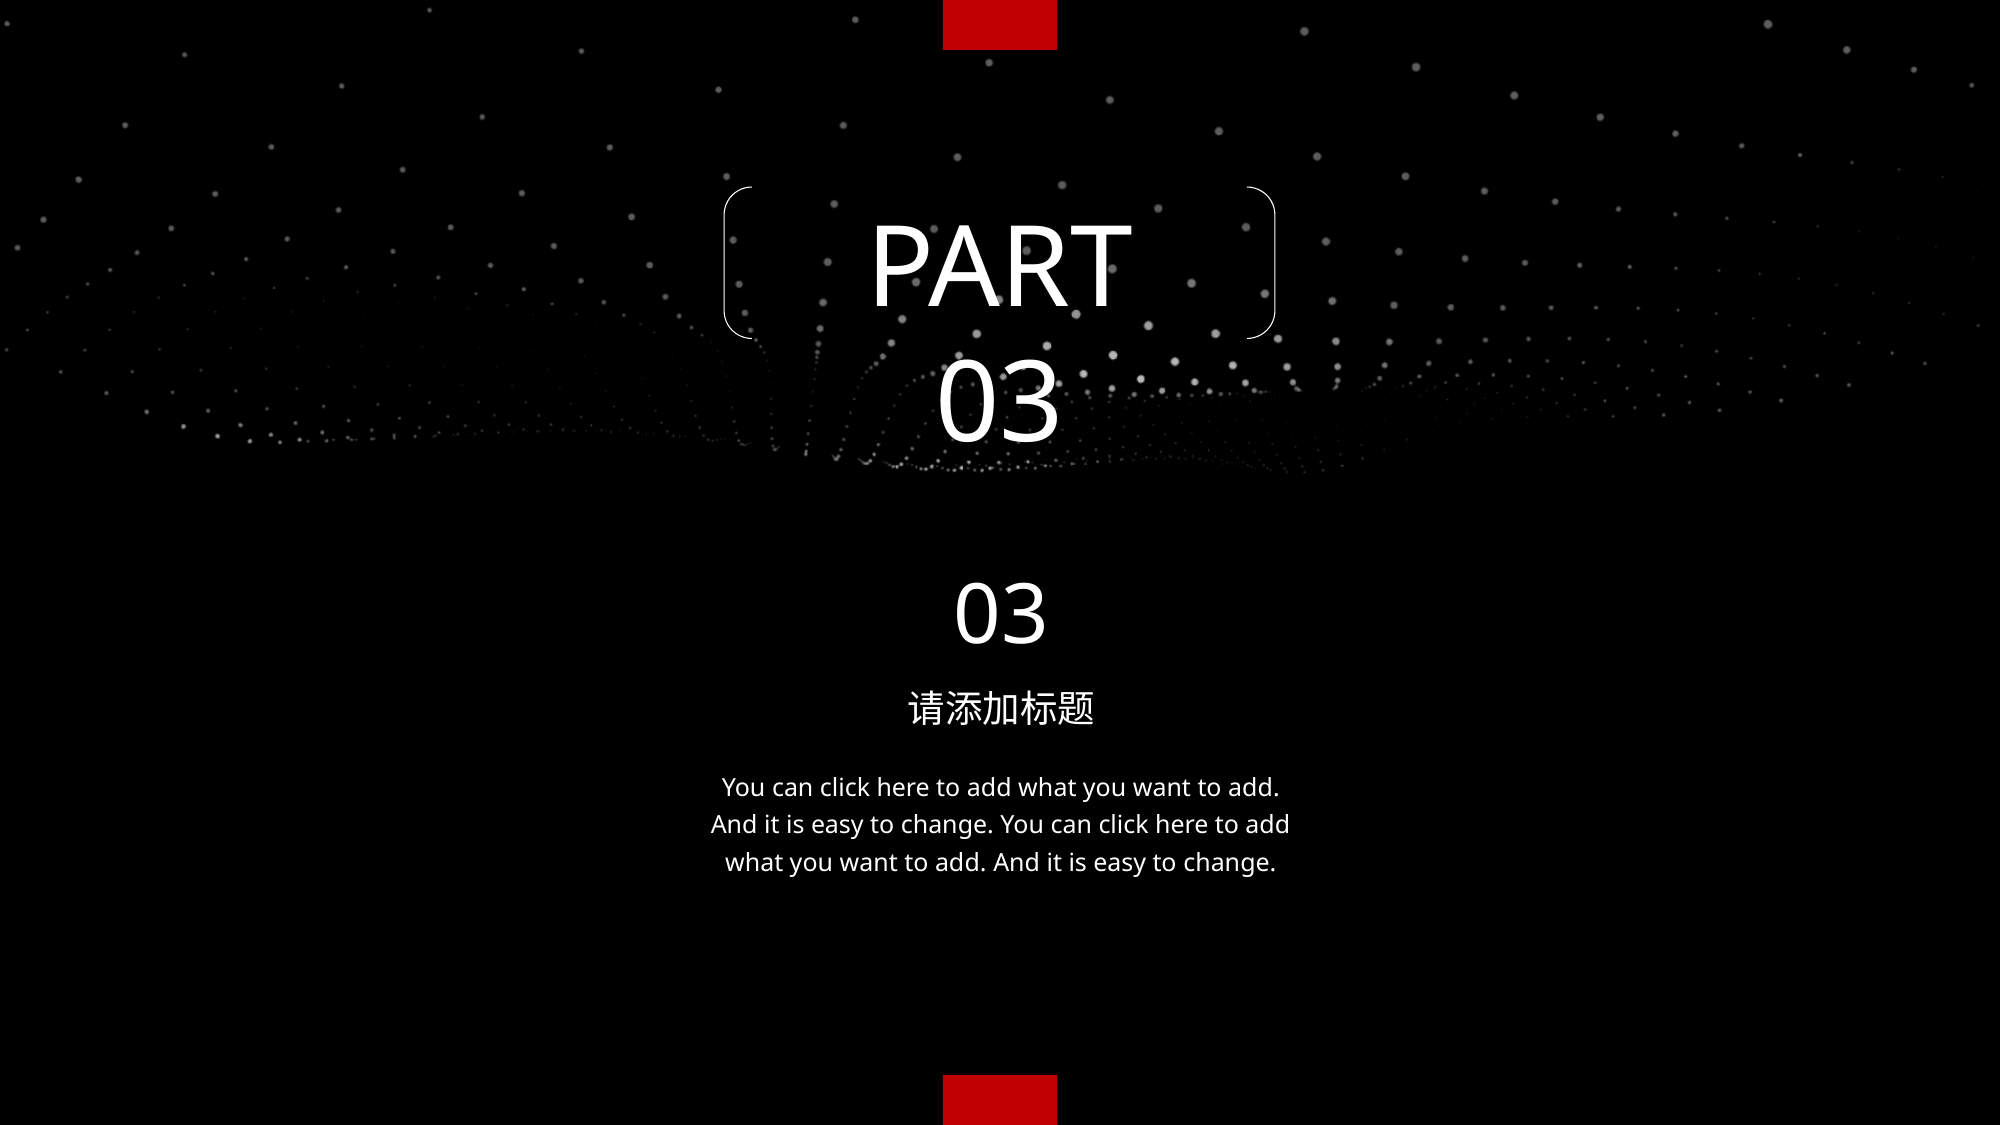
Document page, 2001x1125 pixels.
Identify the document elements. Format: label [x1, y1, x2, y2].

text_box [690, 553, 1313, 916]
picture [0, 0, 2000, 512]
text_box [942, 1074, 1058, 1125]
